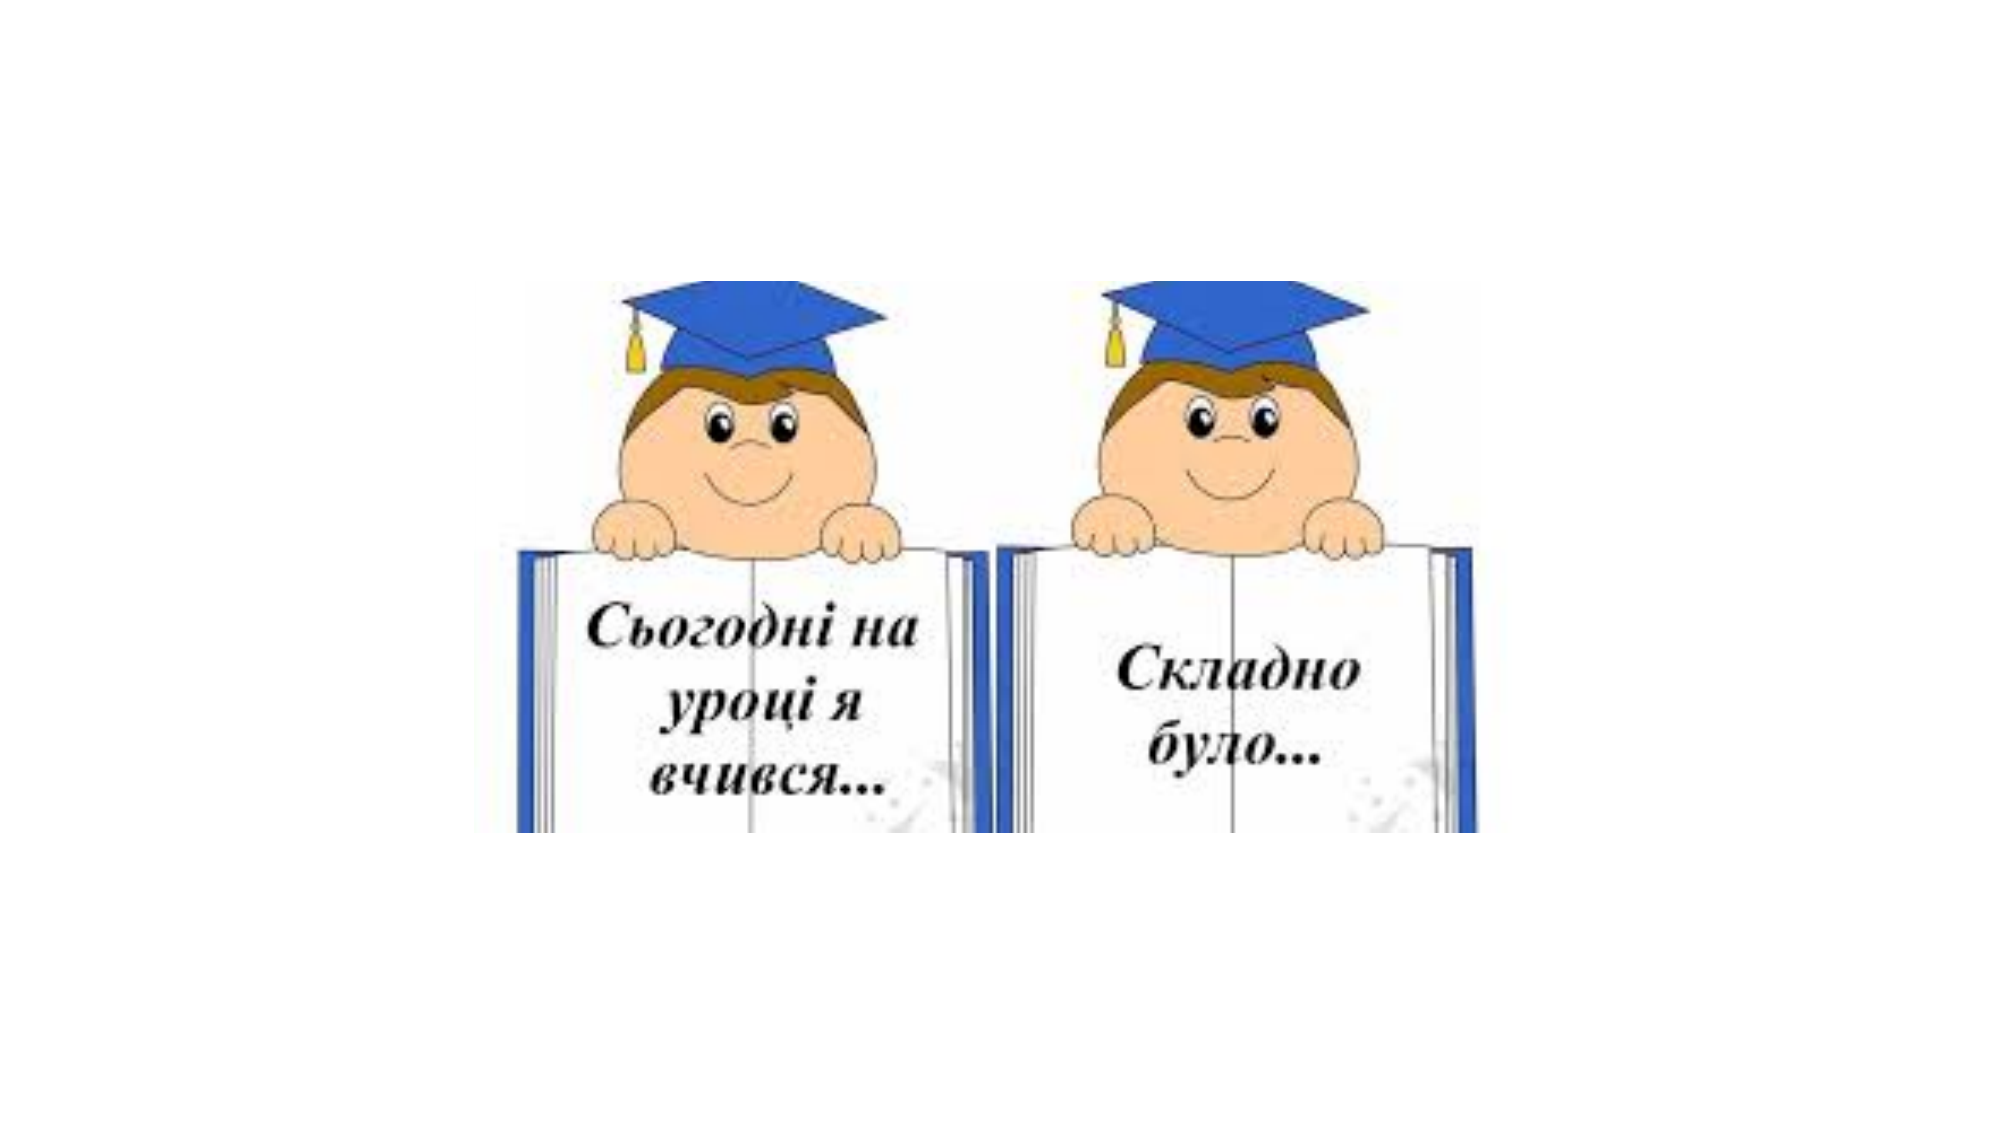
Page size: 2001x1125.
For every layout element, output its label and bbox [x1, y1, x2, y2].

list [474, 281, 1528, 833]
